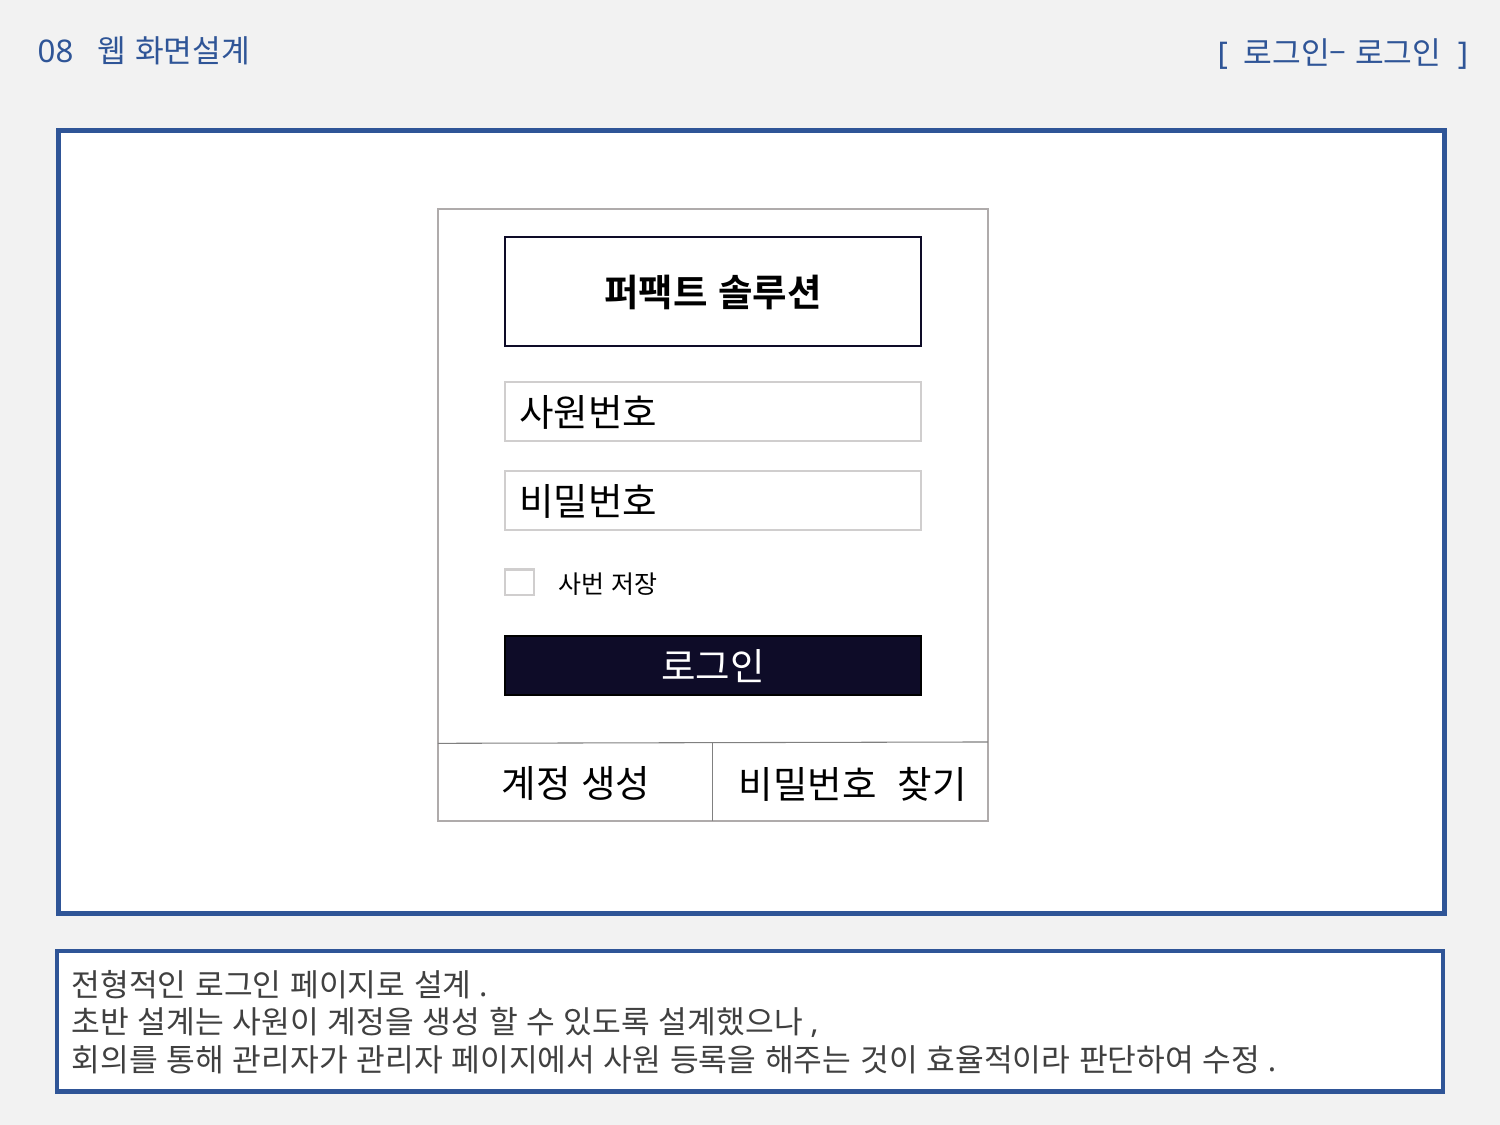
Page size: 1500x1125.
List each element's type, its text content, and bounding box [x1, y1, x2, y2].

text_box 계정 생성 [466, 752, 686, 813]
text_box 08 웹 화면설계 [22, 24, 464, 77]
text_box [57, 129, 1445, 915]
text_box [0, 0, 1500, 1125]
text_box [504, 568, 535, 596]
text_box 사번 저장 [543, 561, 829, 606]
text_box [437, 208, 989, 754]
text_box 사원번호 [504, 381, 922, 442]
text_box 퍼팩트 솔루션 [504, 236, 922, 347]
text_box 로그인 [504, 635, 922, 696]
text_box 비밀번호 찾기 [714, 754, 996, 814]
text_box 비밀번호 [504, 470, 922, 531]
text_box [ 로그인– 로그인 ] [882, 25, 1483, 78]
text_box [714, 814, 989, 822]
text_box [437, 744, 712, 822]
text_box 전형적인 로그인 페이지로 설계. 초반 설계는 사원이 계정을 생성 할 수 있도록 설계했으나, 회의를 통해 관리자가 관리자 페이지에서 사원 등록을 해주는 것이 효율적이라 판단하여 수정. [56, 950, 1444, 1093]
